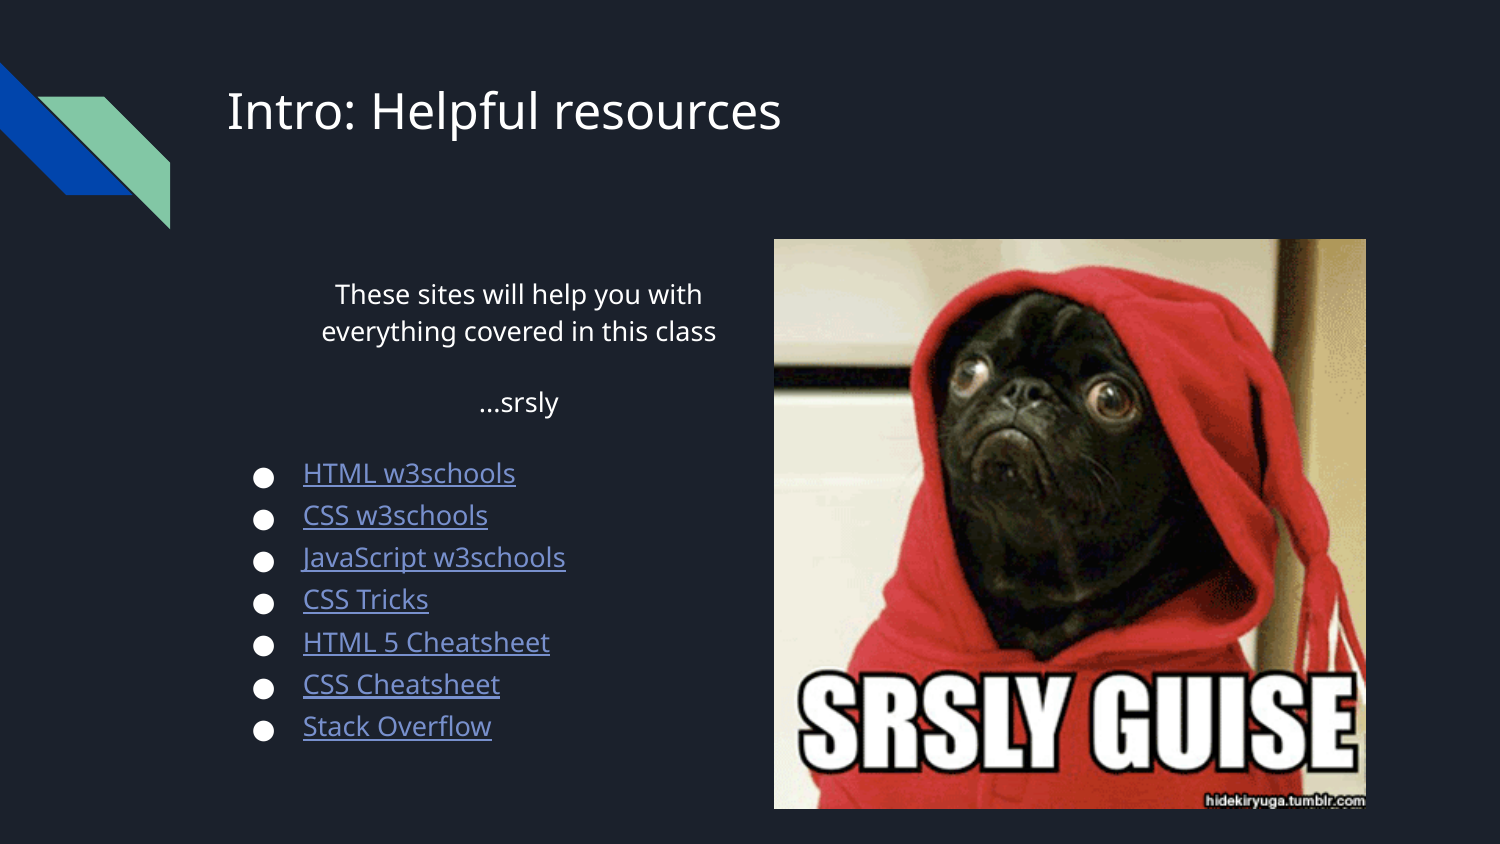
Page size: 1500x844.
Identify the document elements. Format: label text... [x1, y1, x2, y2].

title Intro: Helpful resources [212, 64, 1368, 215]
list These sites will help you with everything covered in this class ...srsly HTML w3schools CSS w3schools JavaScript w3schools CSS Tricks HTML 5 Cheatsheet CSS Cheatsheet Stack Overflow [212, 257, 750, 735]
picture [774, 239, 1366, 809]
